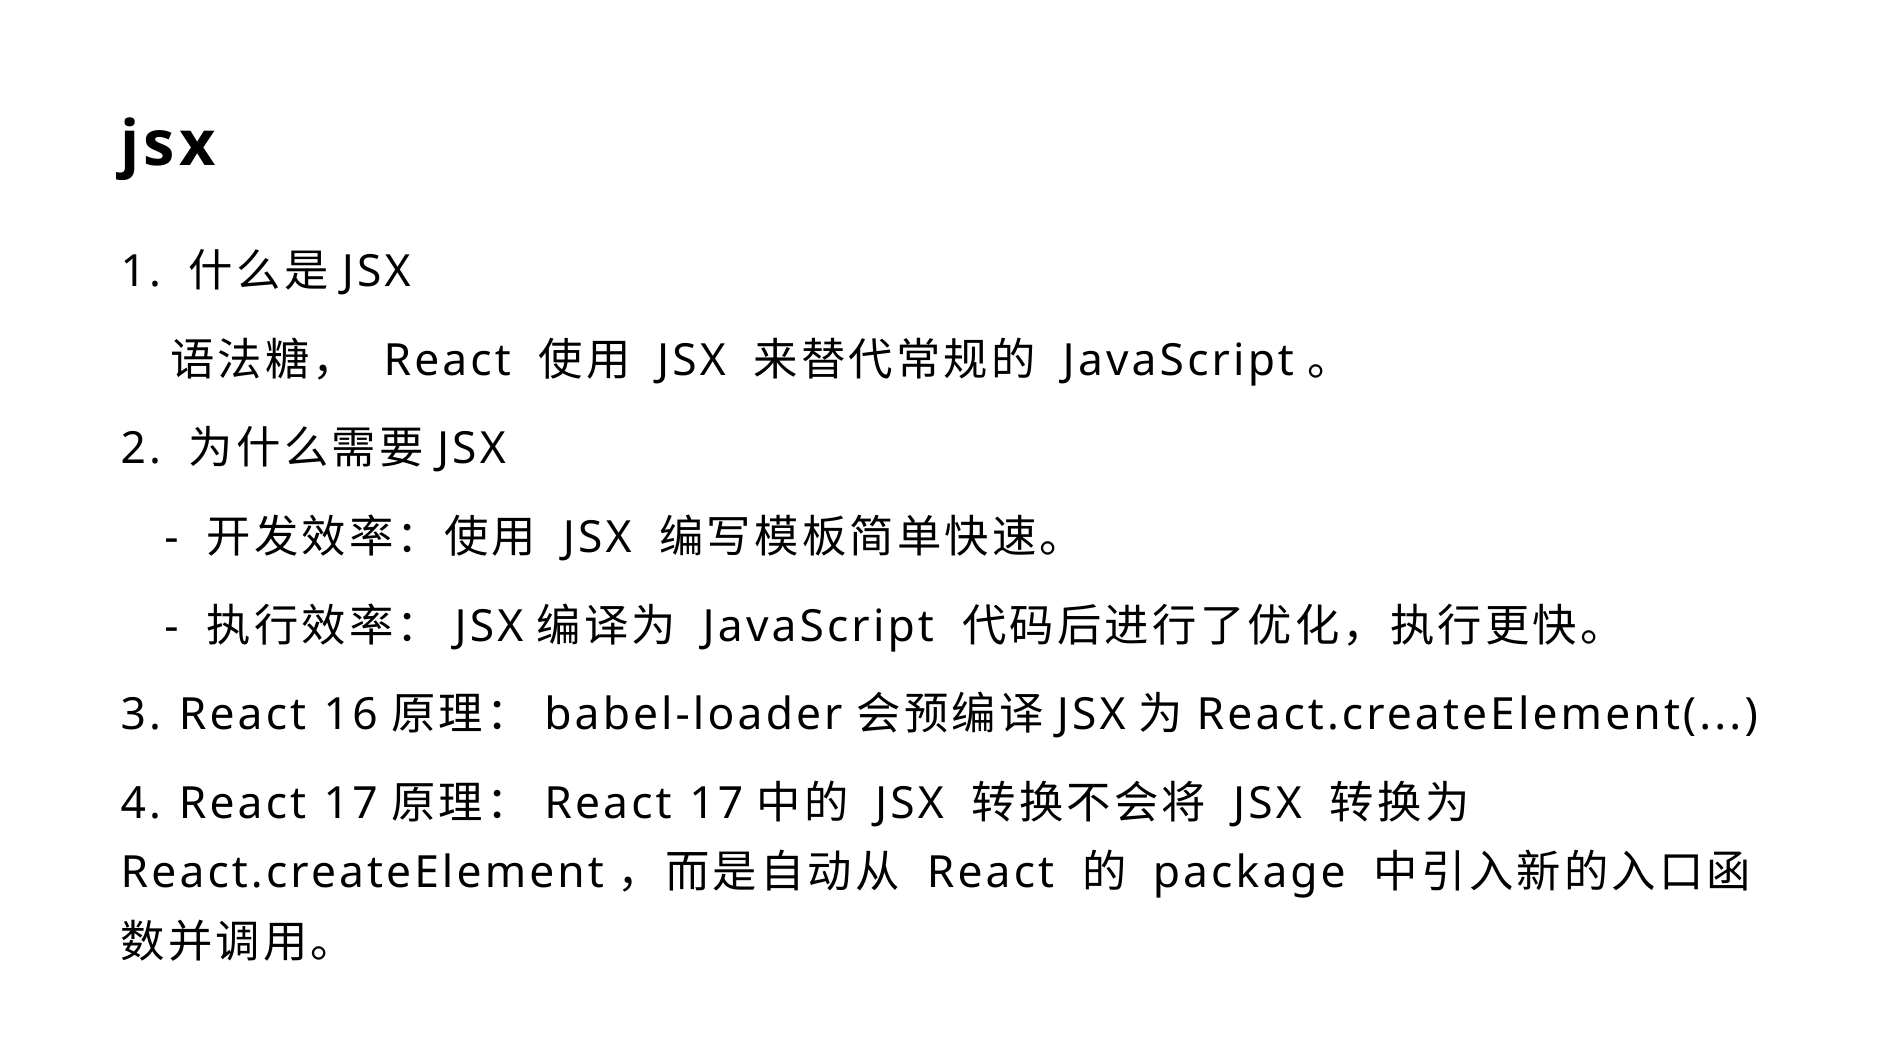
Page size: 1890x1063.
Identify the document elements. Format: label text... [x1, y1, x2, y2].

list 1. 什么是JSX 语法糖， React 使用 JSX 来替代常规的 JavaScript。 2. 为什么需要JSX - 开发效率：使用 JSX 编写模板简单快速。 - 执行效率：JSX编译为 JavaScript 代码后进行了优化，执行更快。 3. React 16原理：babel-loader会预编译JSX为React.createElement(...) 4. React 17原理：React 17中的 JSX 转换不会将 JSX 转换为 React.createElement，而是自动从 React 的 package 中引入新的入口函数并调用。 [103, 153, 1786, 983]
title jsx [103, 90, 1786, 153]
